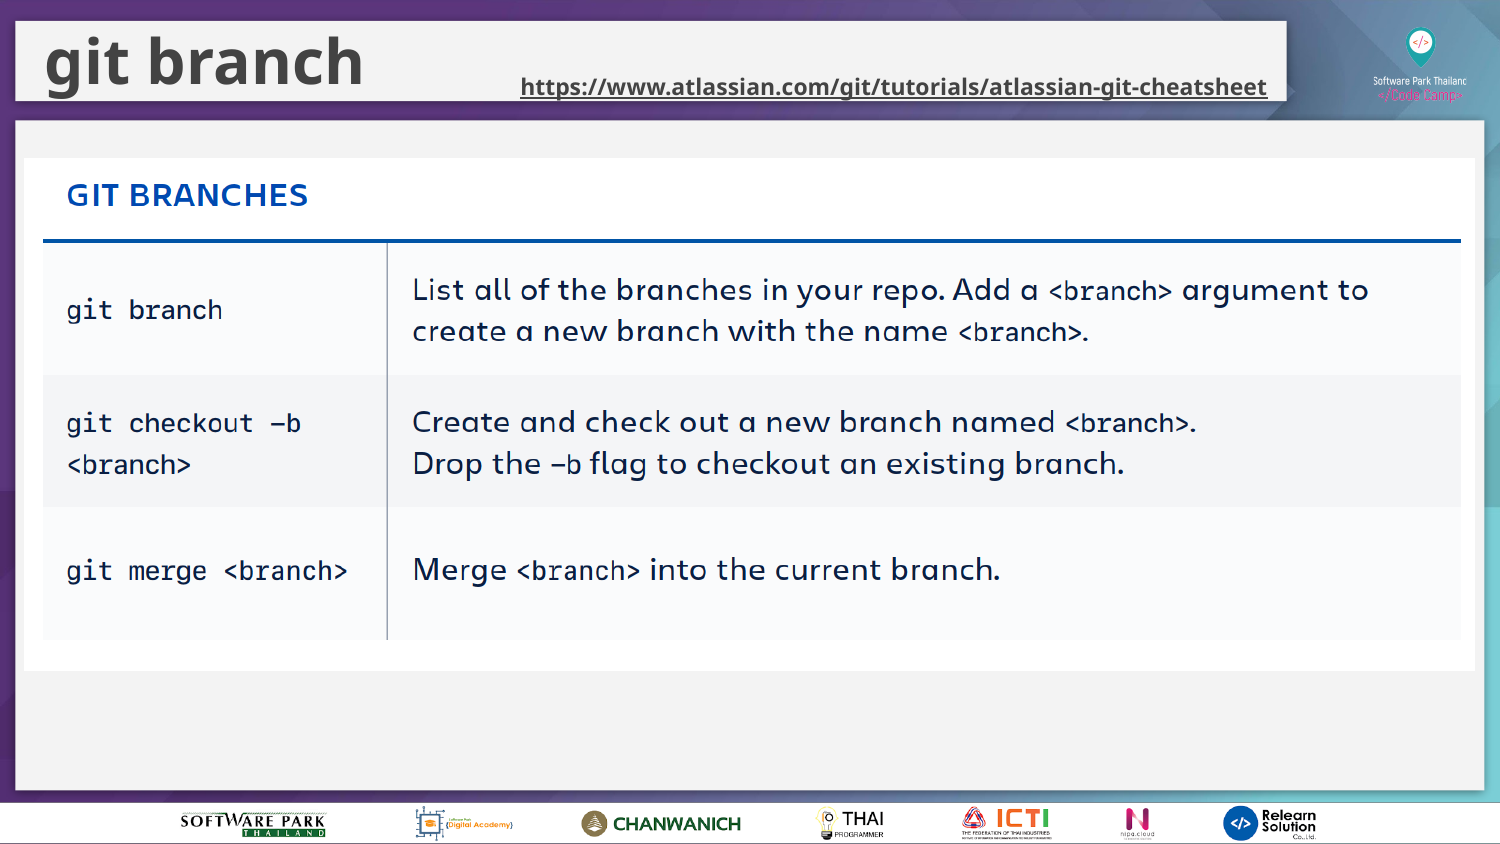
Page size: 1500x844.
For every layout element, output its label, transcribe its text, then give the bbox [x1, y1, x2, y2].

text_box git branch [33, 18, 1447, 111]
picture [0, 0, 1500, 844]
text_box https://www.atlassian.com/git/tutorials/atlassian-git-cheatsheet [509, 40, 1314, 134]
